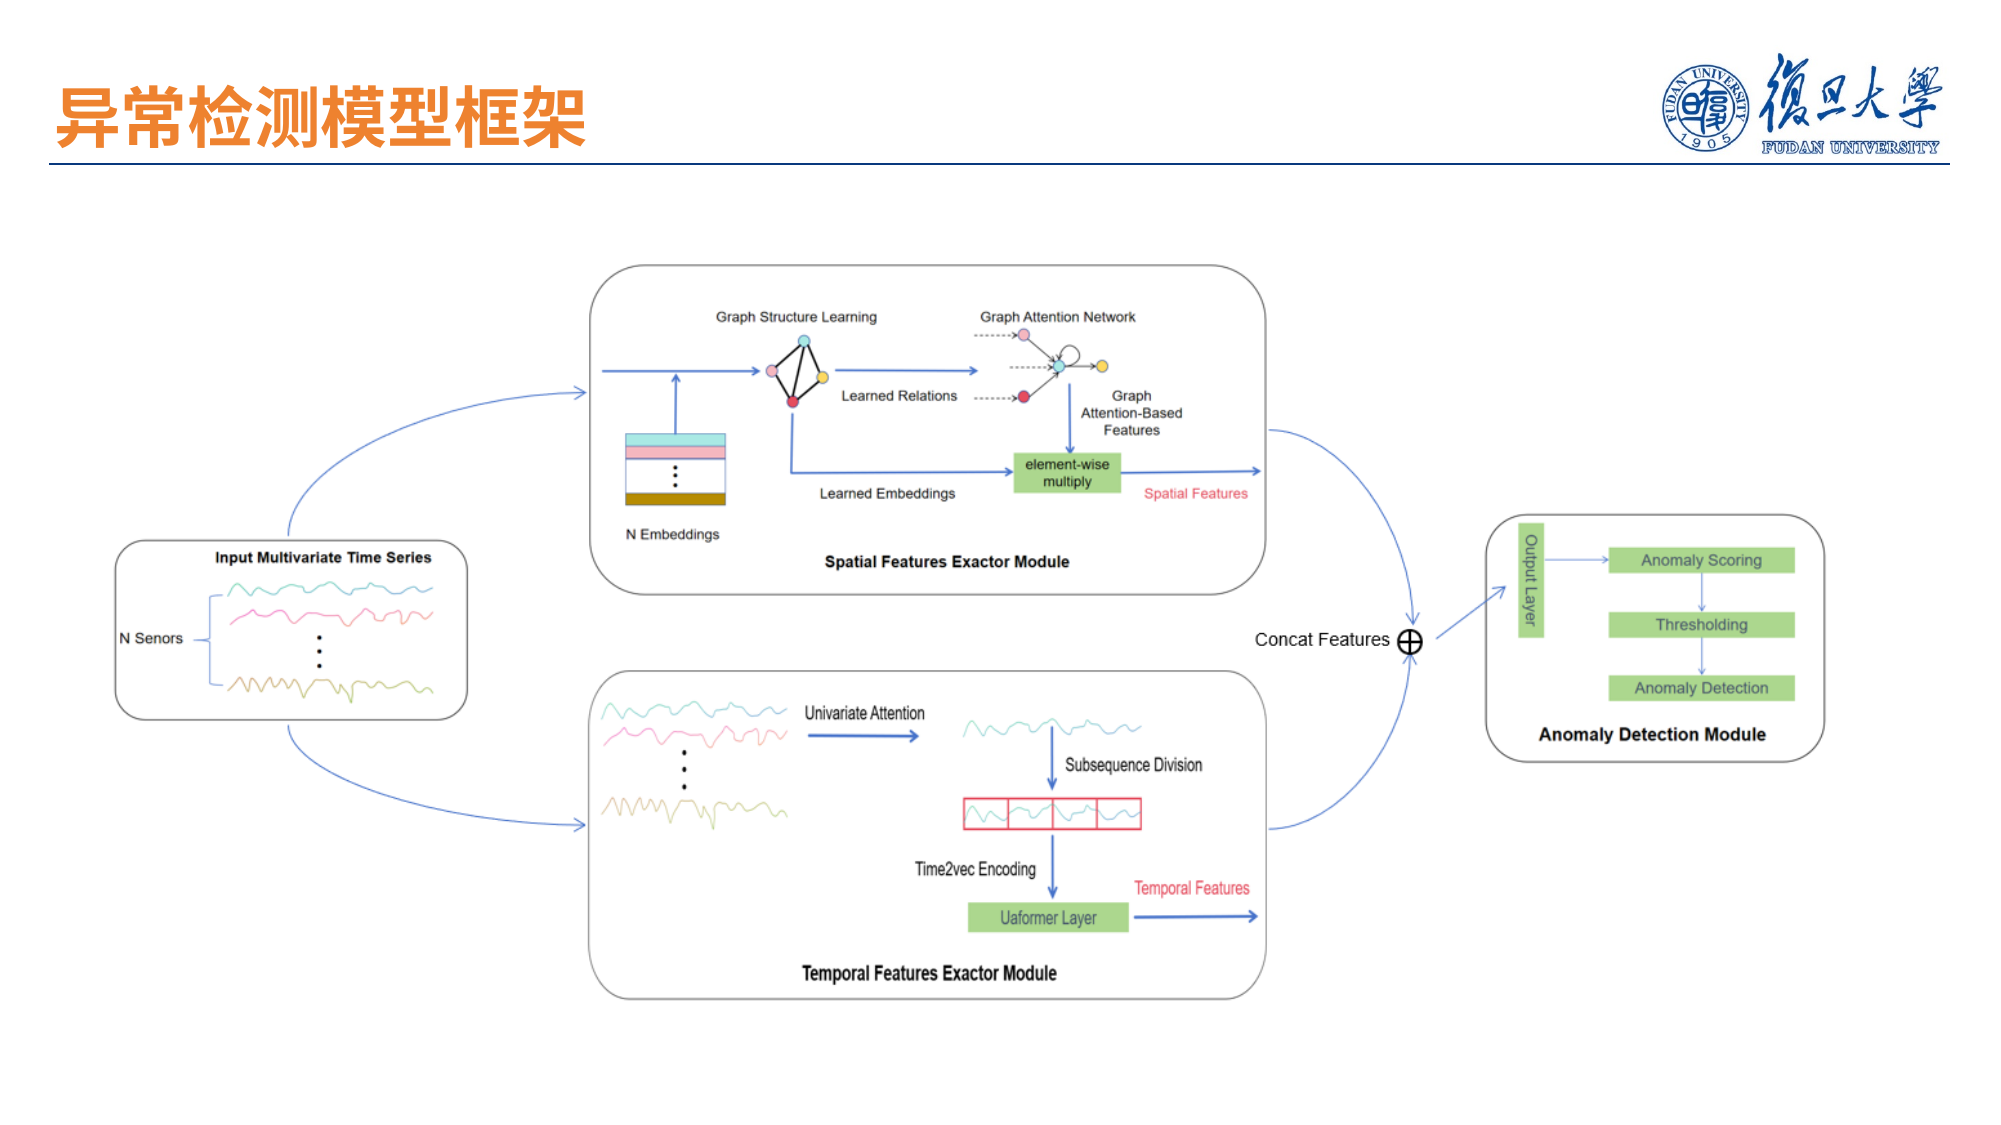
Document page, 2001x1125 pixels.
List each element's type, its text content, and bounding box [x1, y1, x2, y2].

text_box 异常检测模型框架 [39, 68, 1139, 164]
picture [101, 257, 1830, 1003]
picture [1652, 45, 1951, 158]
